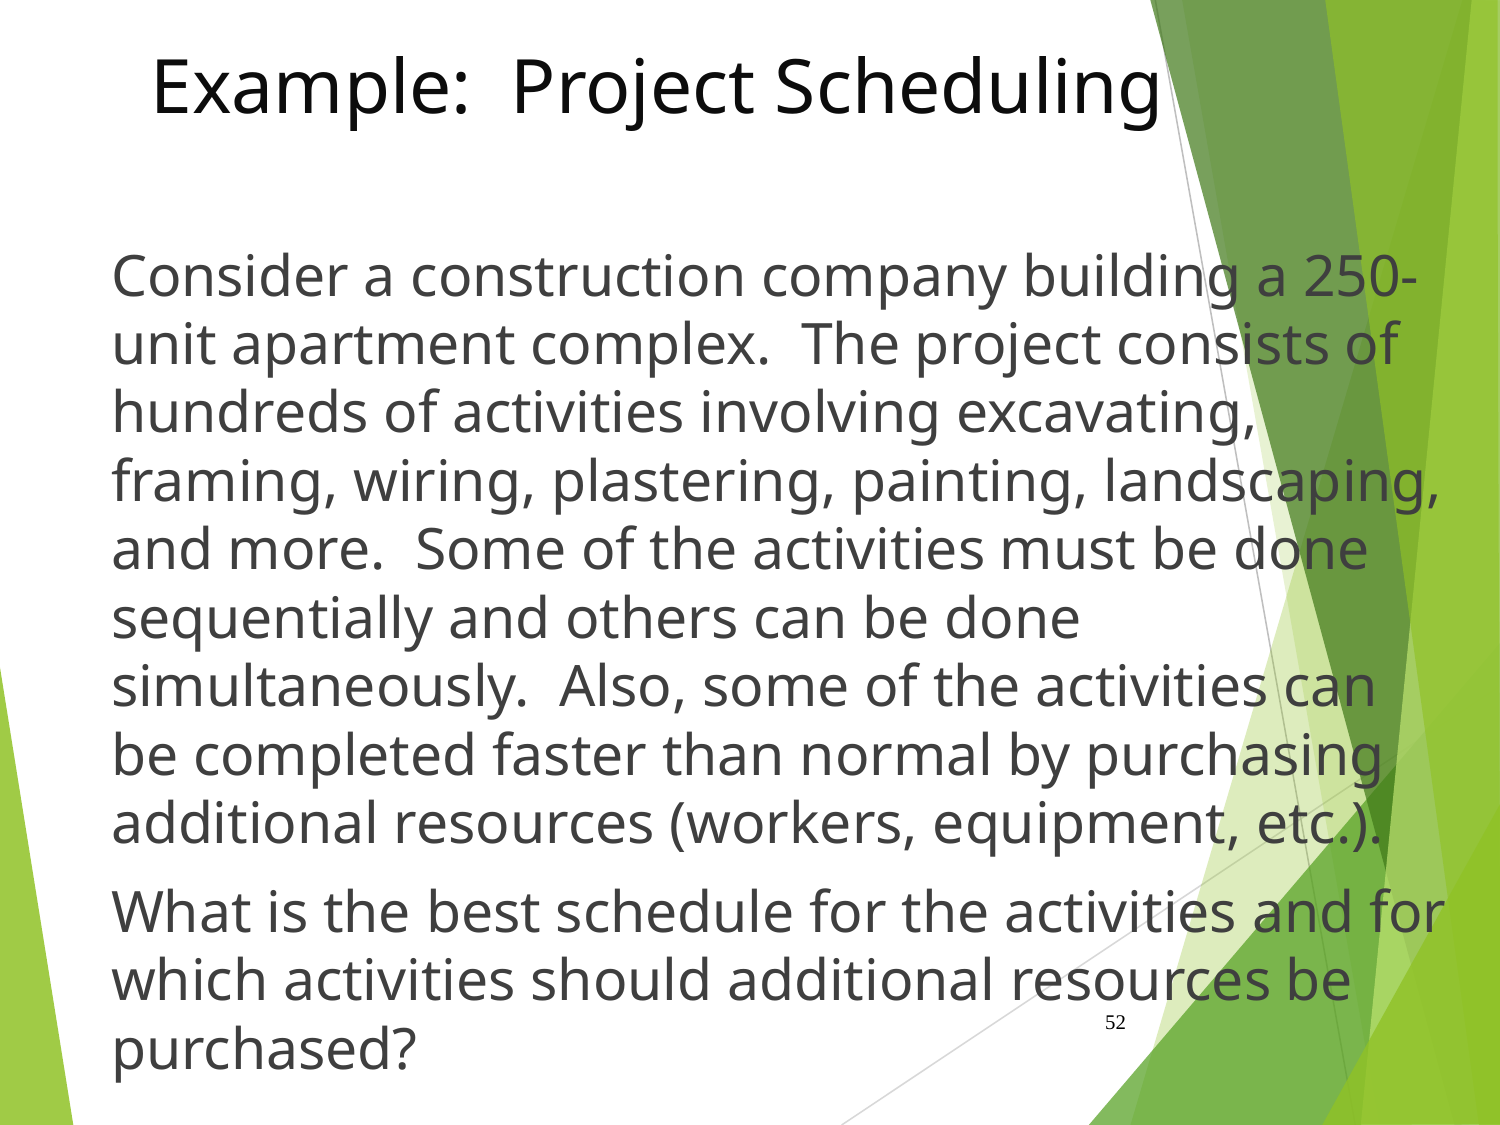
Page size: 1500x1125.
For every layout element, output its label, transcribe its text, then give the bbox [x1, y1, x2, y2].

slide_number ‹#› [1057, 991, 1142, 1051]
title Example: Project Scheduling [135, 31, 1362, 149]
list Consider a construction company building a 250-unit apartment complex. The project consists of hundreds of activities involving excavating, framing, wiring, plastering, painting, landscaping, and more. Some of the activities must be done sequentially and others can be done simultaneously. Also, some of the activities can be completed faster than normal by purchasing additional resources (workers, equipment, etc.). What is the best schedule for the activities and for which activities should additional resources be purchased? [41, 231, 1471, 1125]
